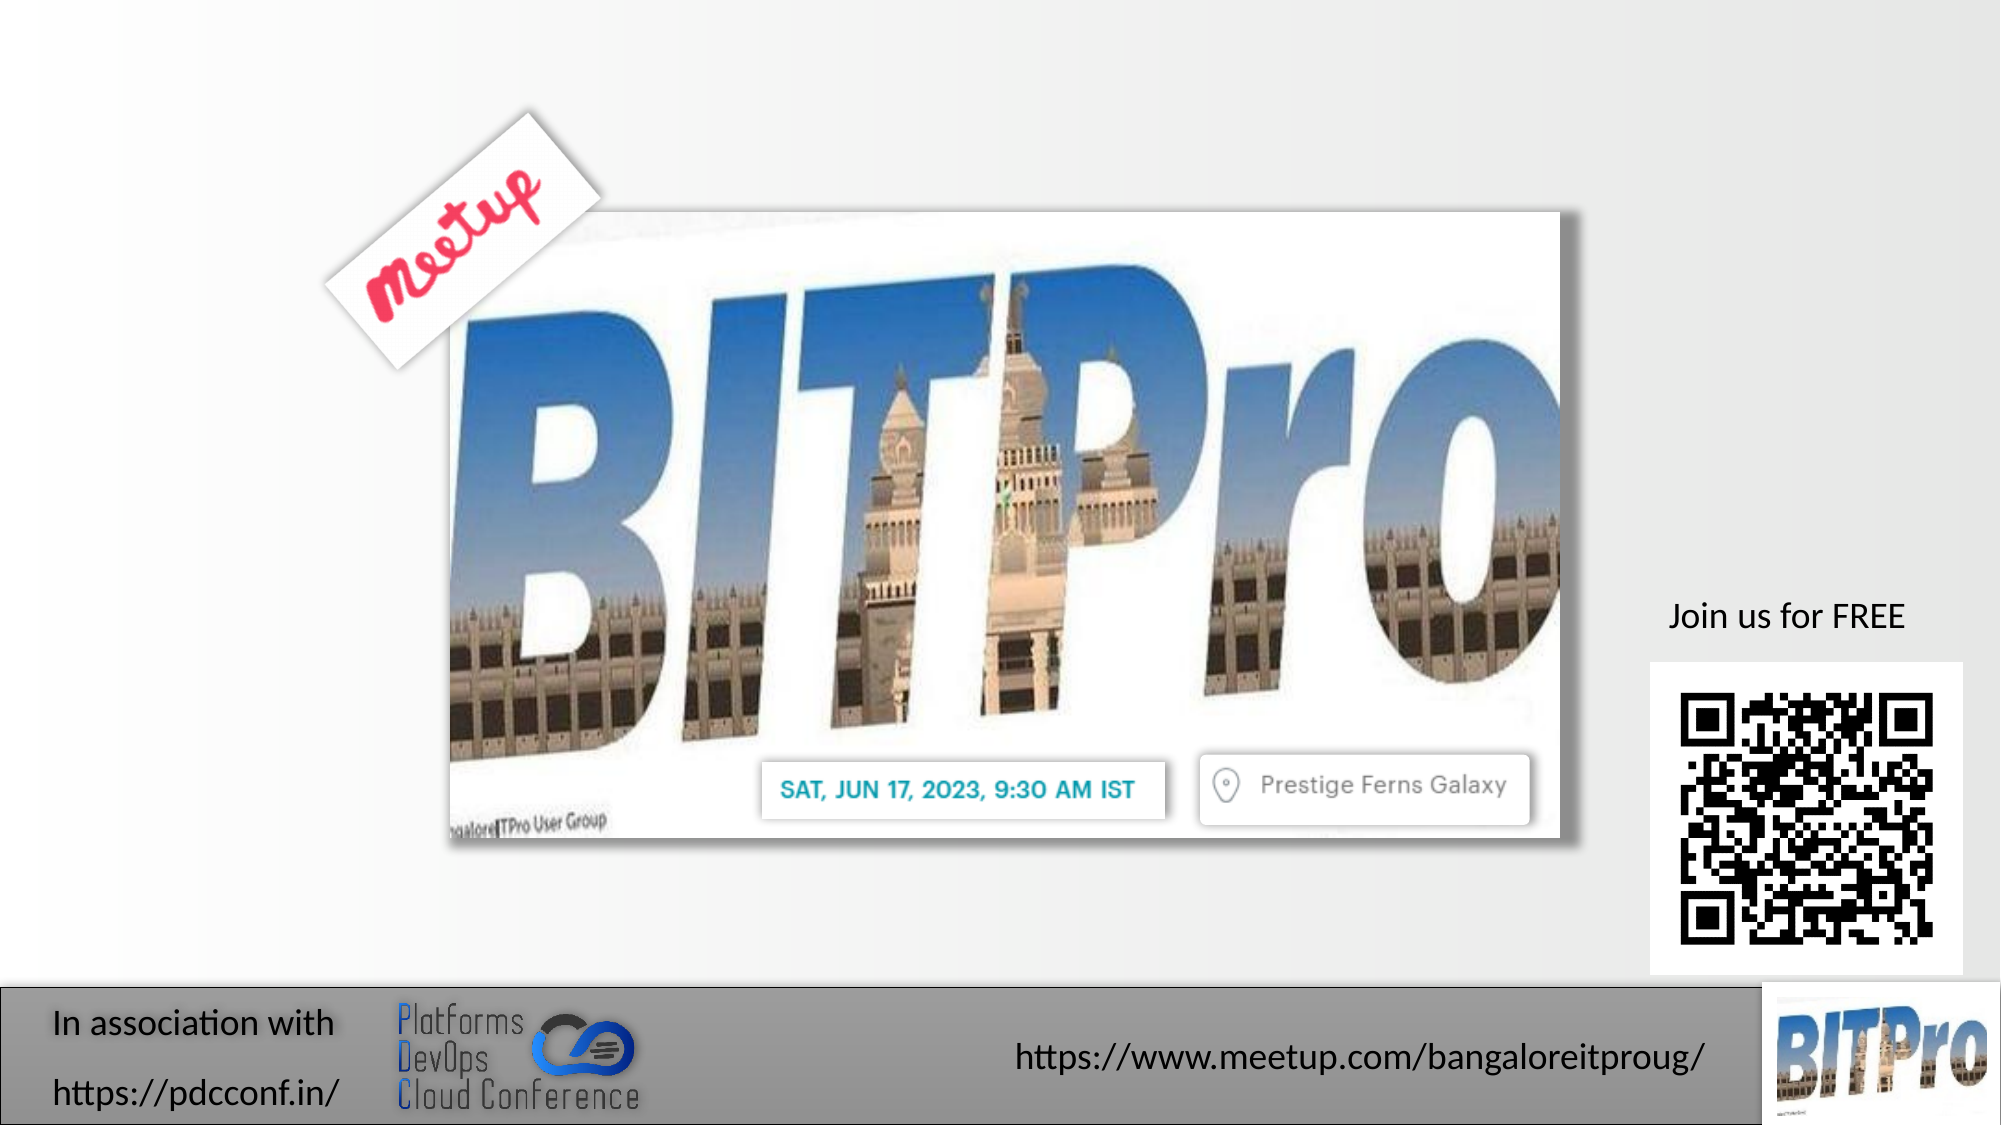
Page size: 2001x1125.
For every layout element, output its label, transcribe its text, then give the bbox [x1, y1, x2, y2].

picture [1650, 662, 1963, 975]
picture [399, 1003, 638, 1109]
picture [1777, 997, 1987, 1024]
picture [326, 114, 1560, 838]
text_box https://www.meetup.com/bangaloreitproug/ [999, 1024, 2000, 1085]
picture [1777, 1085, 1987, 1116]
